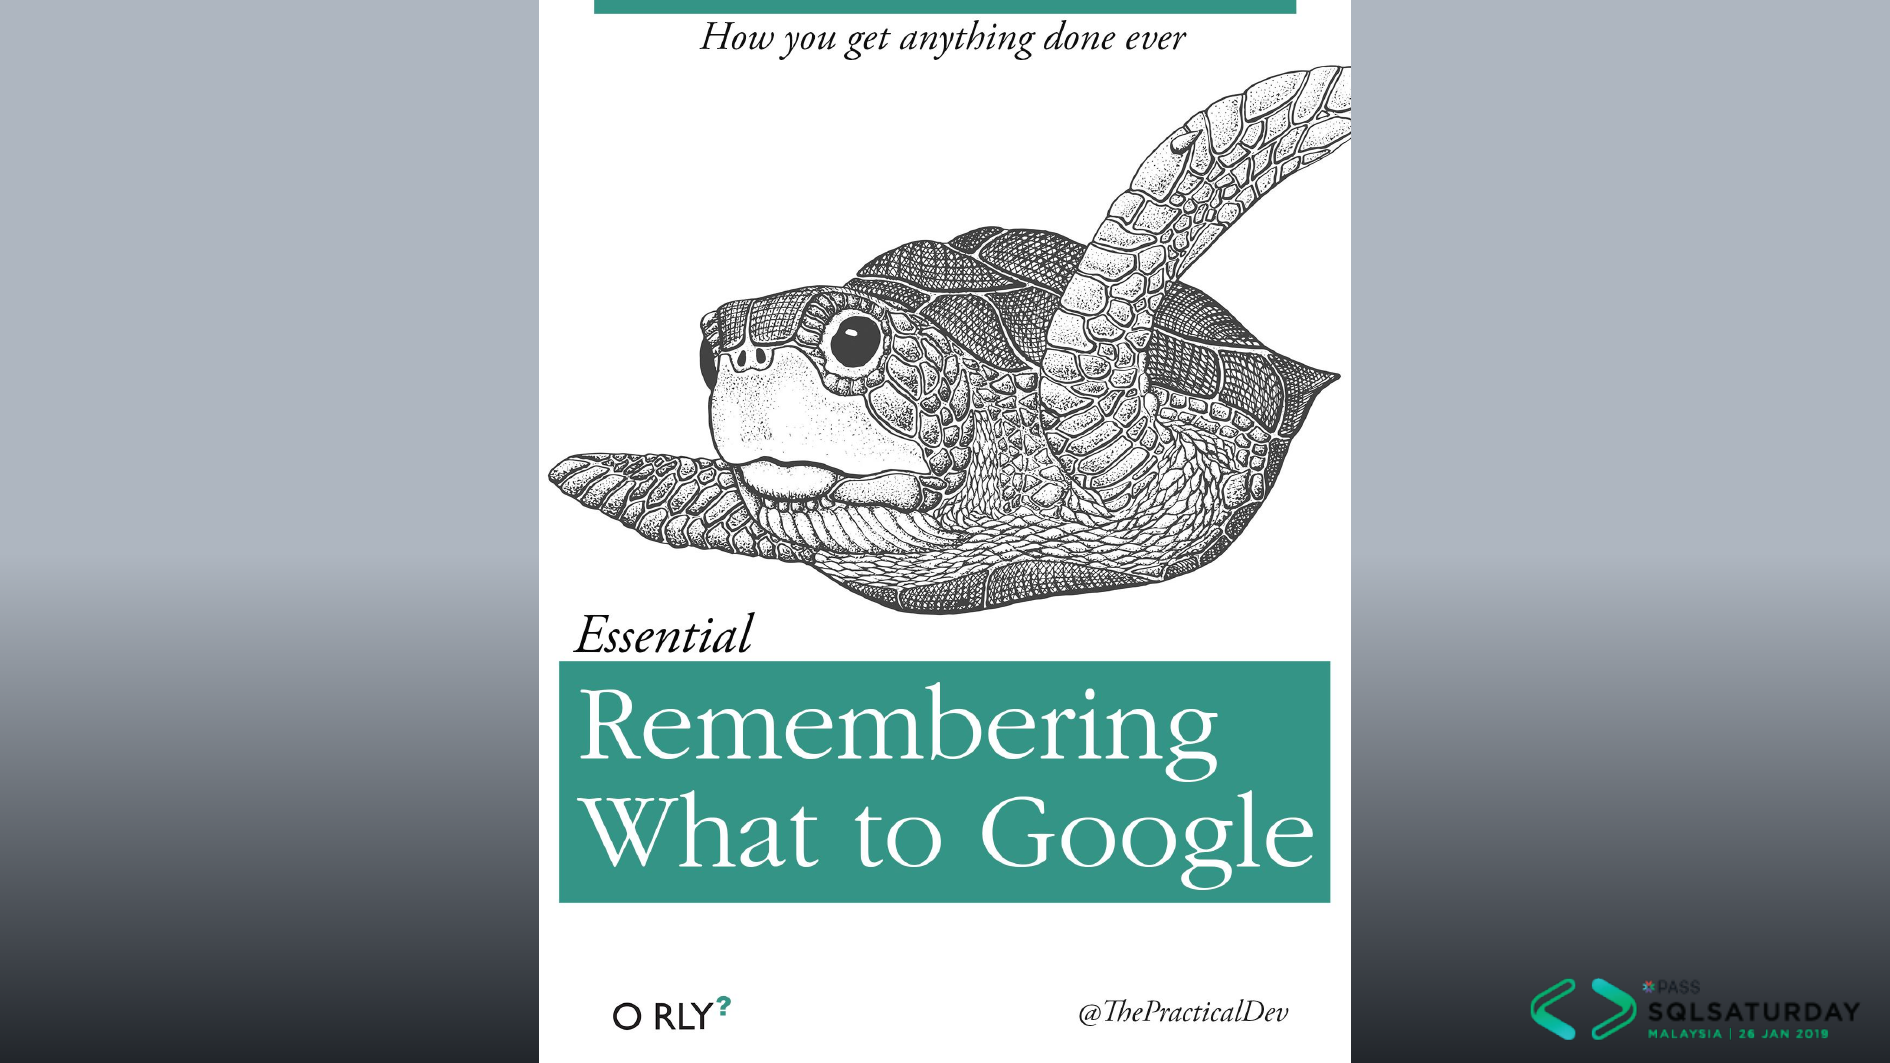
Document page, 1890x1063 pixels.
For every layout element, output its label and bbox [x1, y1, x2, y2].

picture [539, 0, 1351, 1063]
picture [1529, 977, 1890, 1042]
